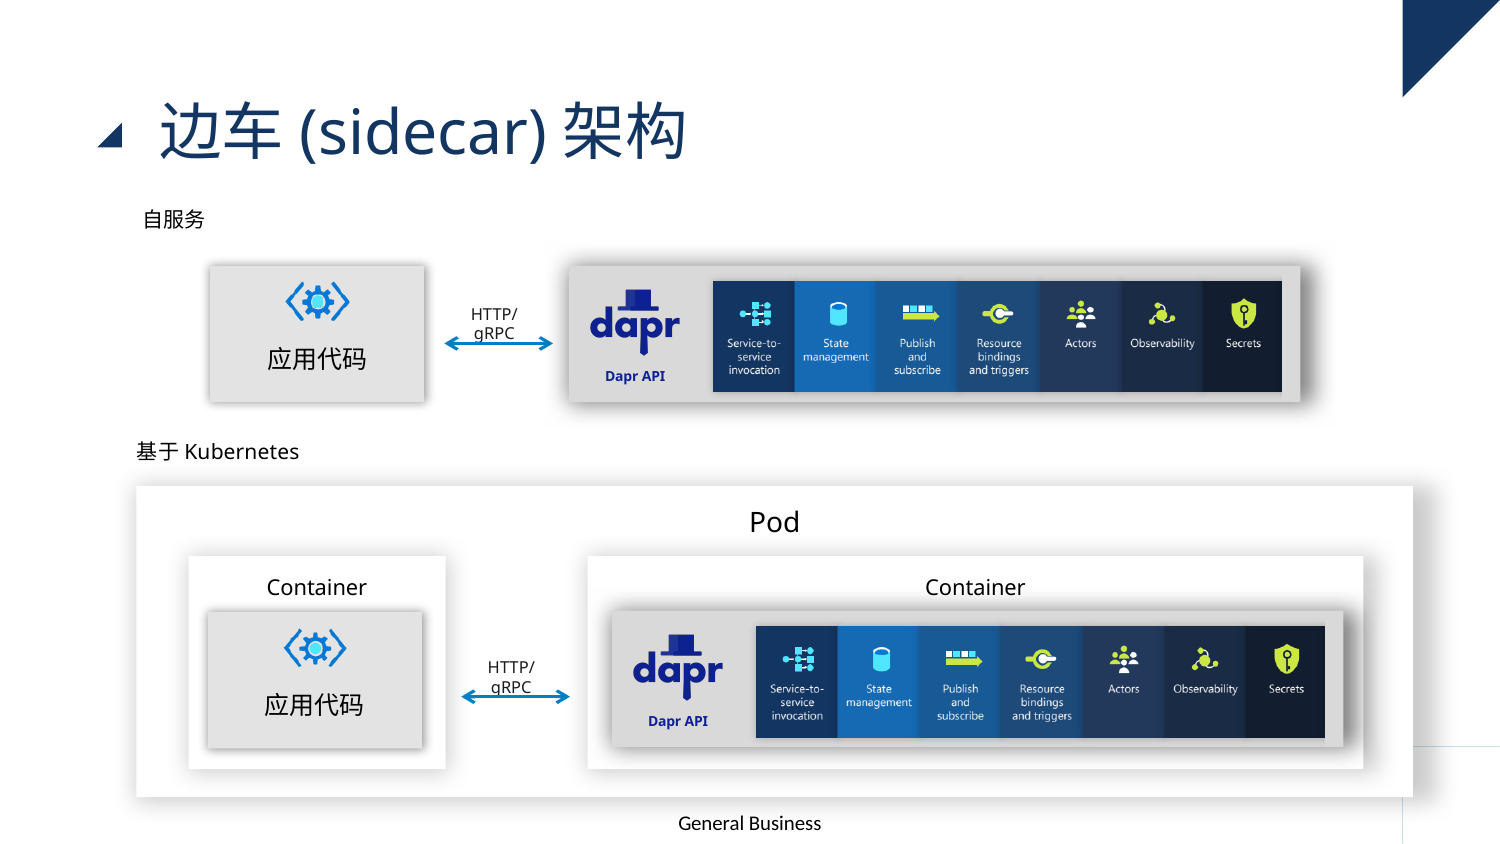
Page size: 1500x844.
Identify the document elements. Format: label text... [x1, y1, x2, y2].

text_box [210, 265, 424, 403]
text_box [452, 649, 570, 697]
title 边车(sidecar)架构 [159, 88, 1373, 191]
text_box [568, 265, 1301, 404]
text_box 基于Kubernetes [122, 430, 315, 471]
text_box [587, 556, 1364, 770]
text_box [435, 296, 553, 344]
text_box 自服务 [127, 198, 221, 239]
text_box Pod [136, 486, 1413, 798]
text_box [188, 556, 446, 770]
